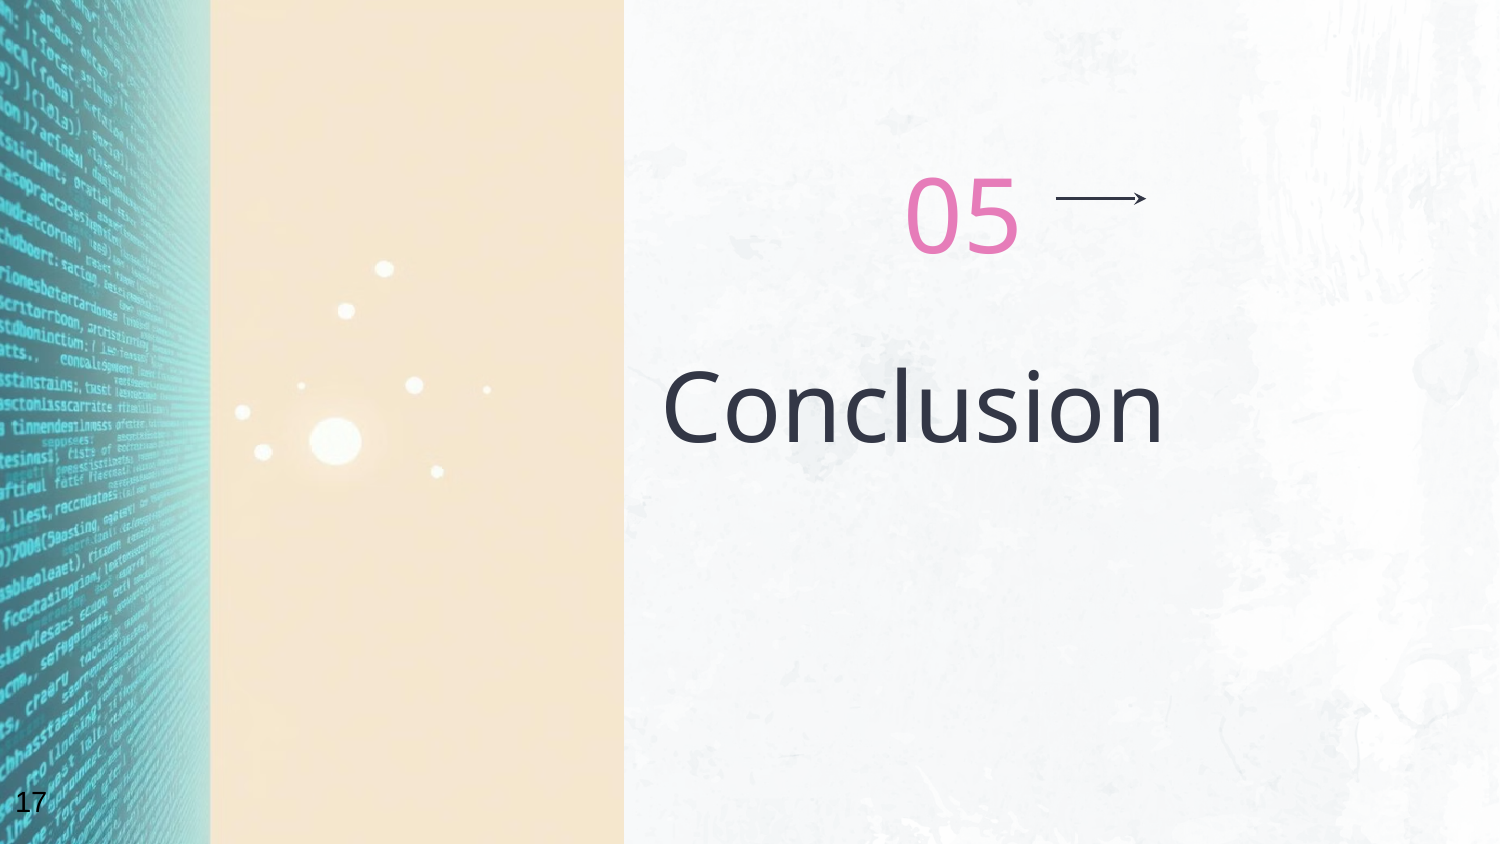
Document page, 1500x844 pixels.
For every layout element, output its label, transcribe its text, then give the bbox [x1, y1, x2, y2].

picture [0, 0, 1500, 844]
title 05 [888, 115, 1223, 291]
title Conclusion [645, 311, 1466, 794]
